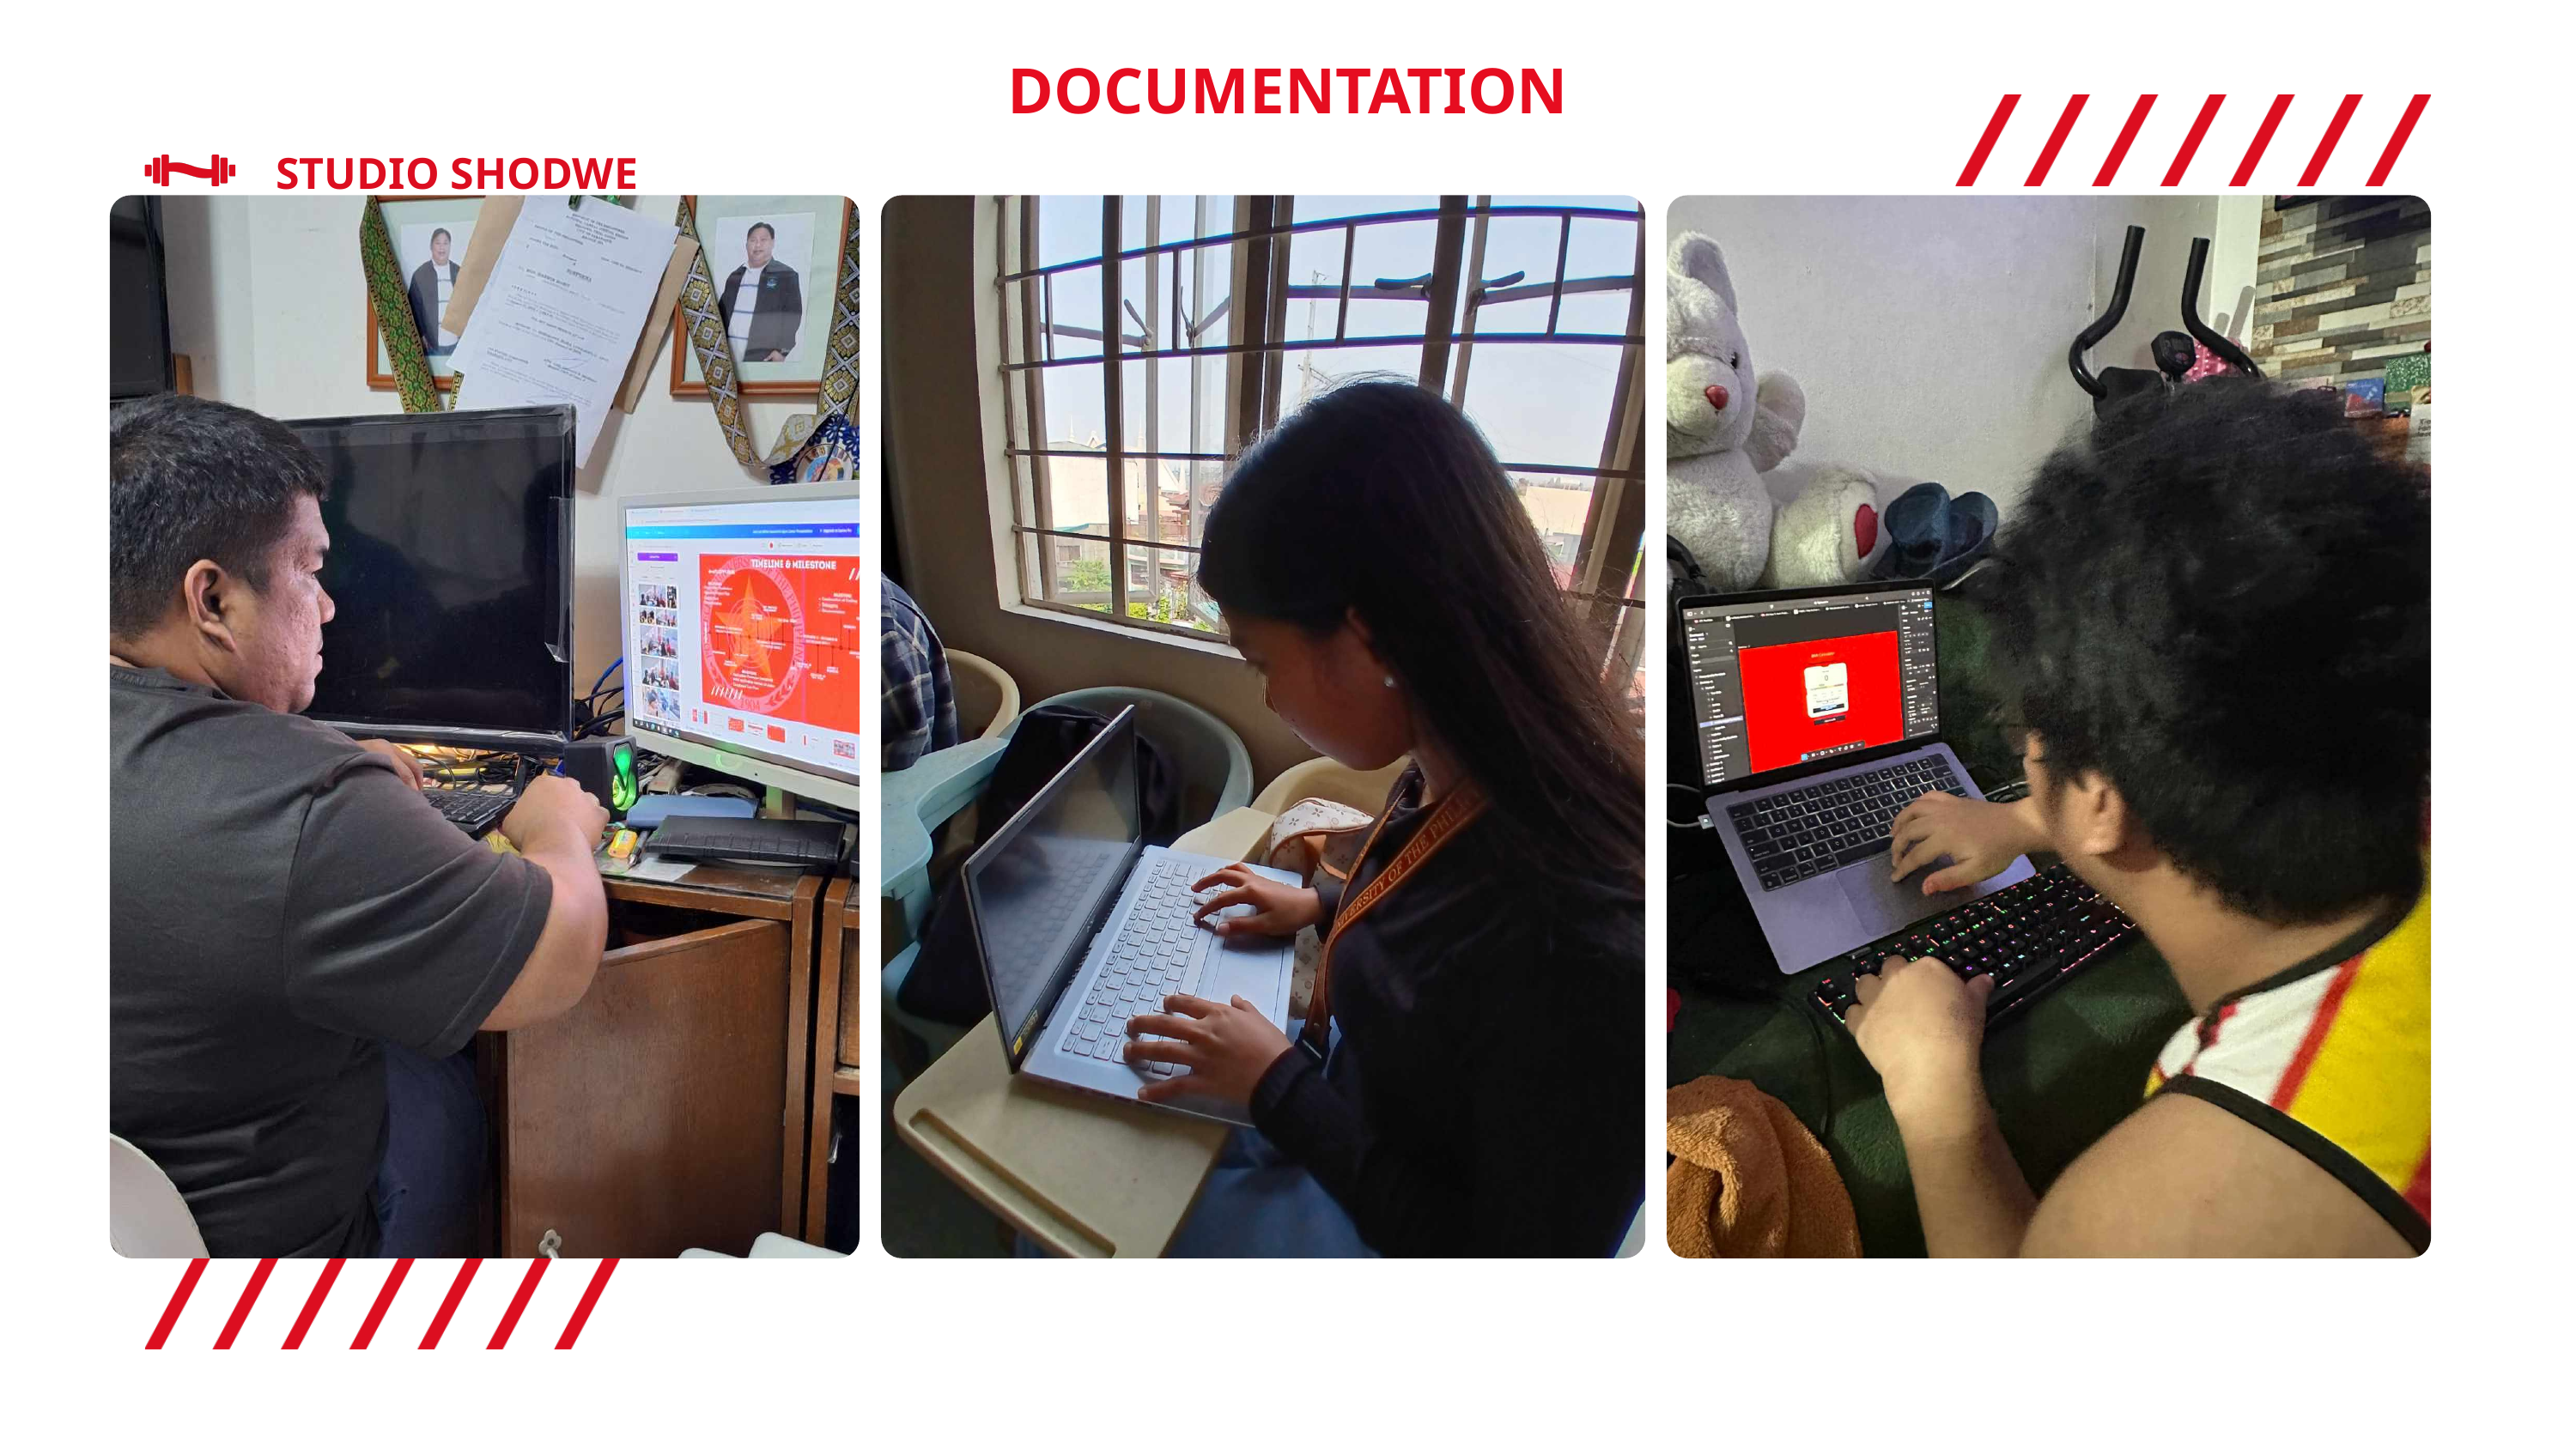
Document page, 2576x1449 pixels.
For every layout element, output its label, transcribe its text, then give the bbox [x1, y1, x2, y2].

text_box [109, 195, 860, 1259]
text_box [880, 195, 1646, 1259]
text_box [1666, 195, 2432, 1259]
text_box STUDIO SHODWE [211, 137, 639, 193]
text_box [1955, 94, 2432, 186]
text_box [144, 1265, 621, 1349]
text_box DOCUMENTATION [896, 39, 1680, 127]
text_box [144, 155, 211, 186]
